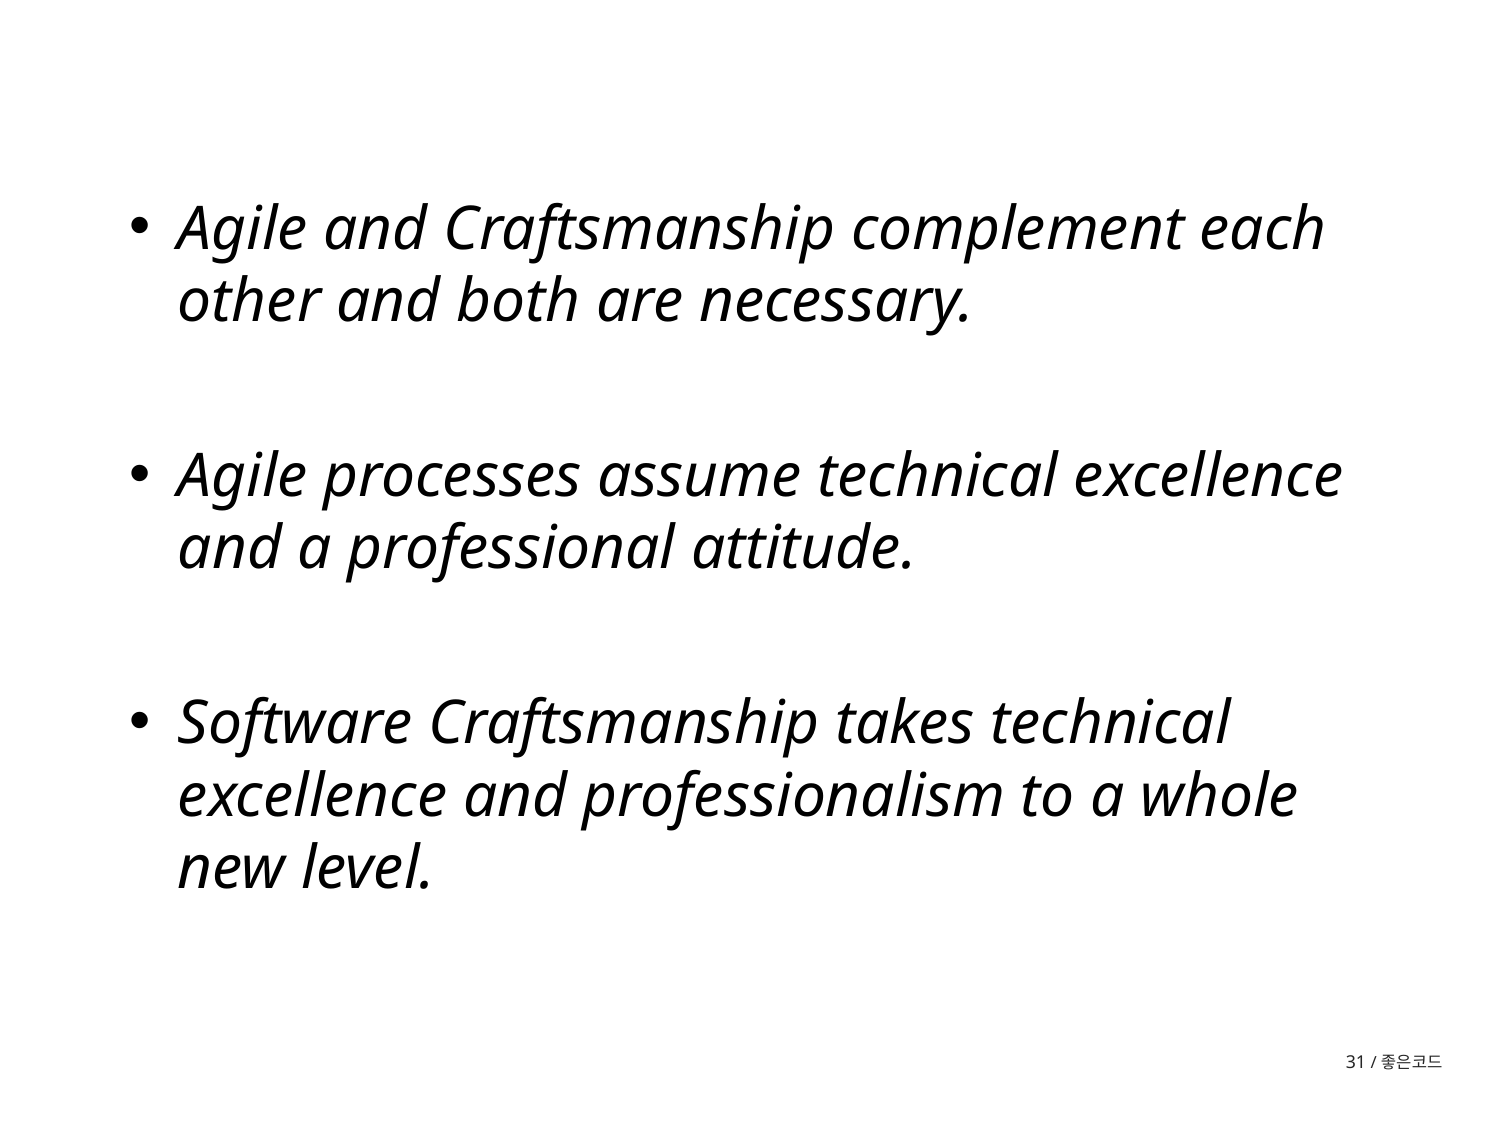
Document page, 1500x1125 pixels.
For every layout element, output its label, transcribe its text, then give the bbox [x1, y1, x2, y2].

list Agile and Craftsmanship complement each other and both are necessary. Agile processes assume technical excellence and a professional attitude. Software Craftsmanship takes technical excellence and professionalism to a whole new level. [112, 181, 1386, 924]
